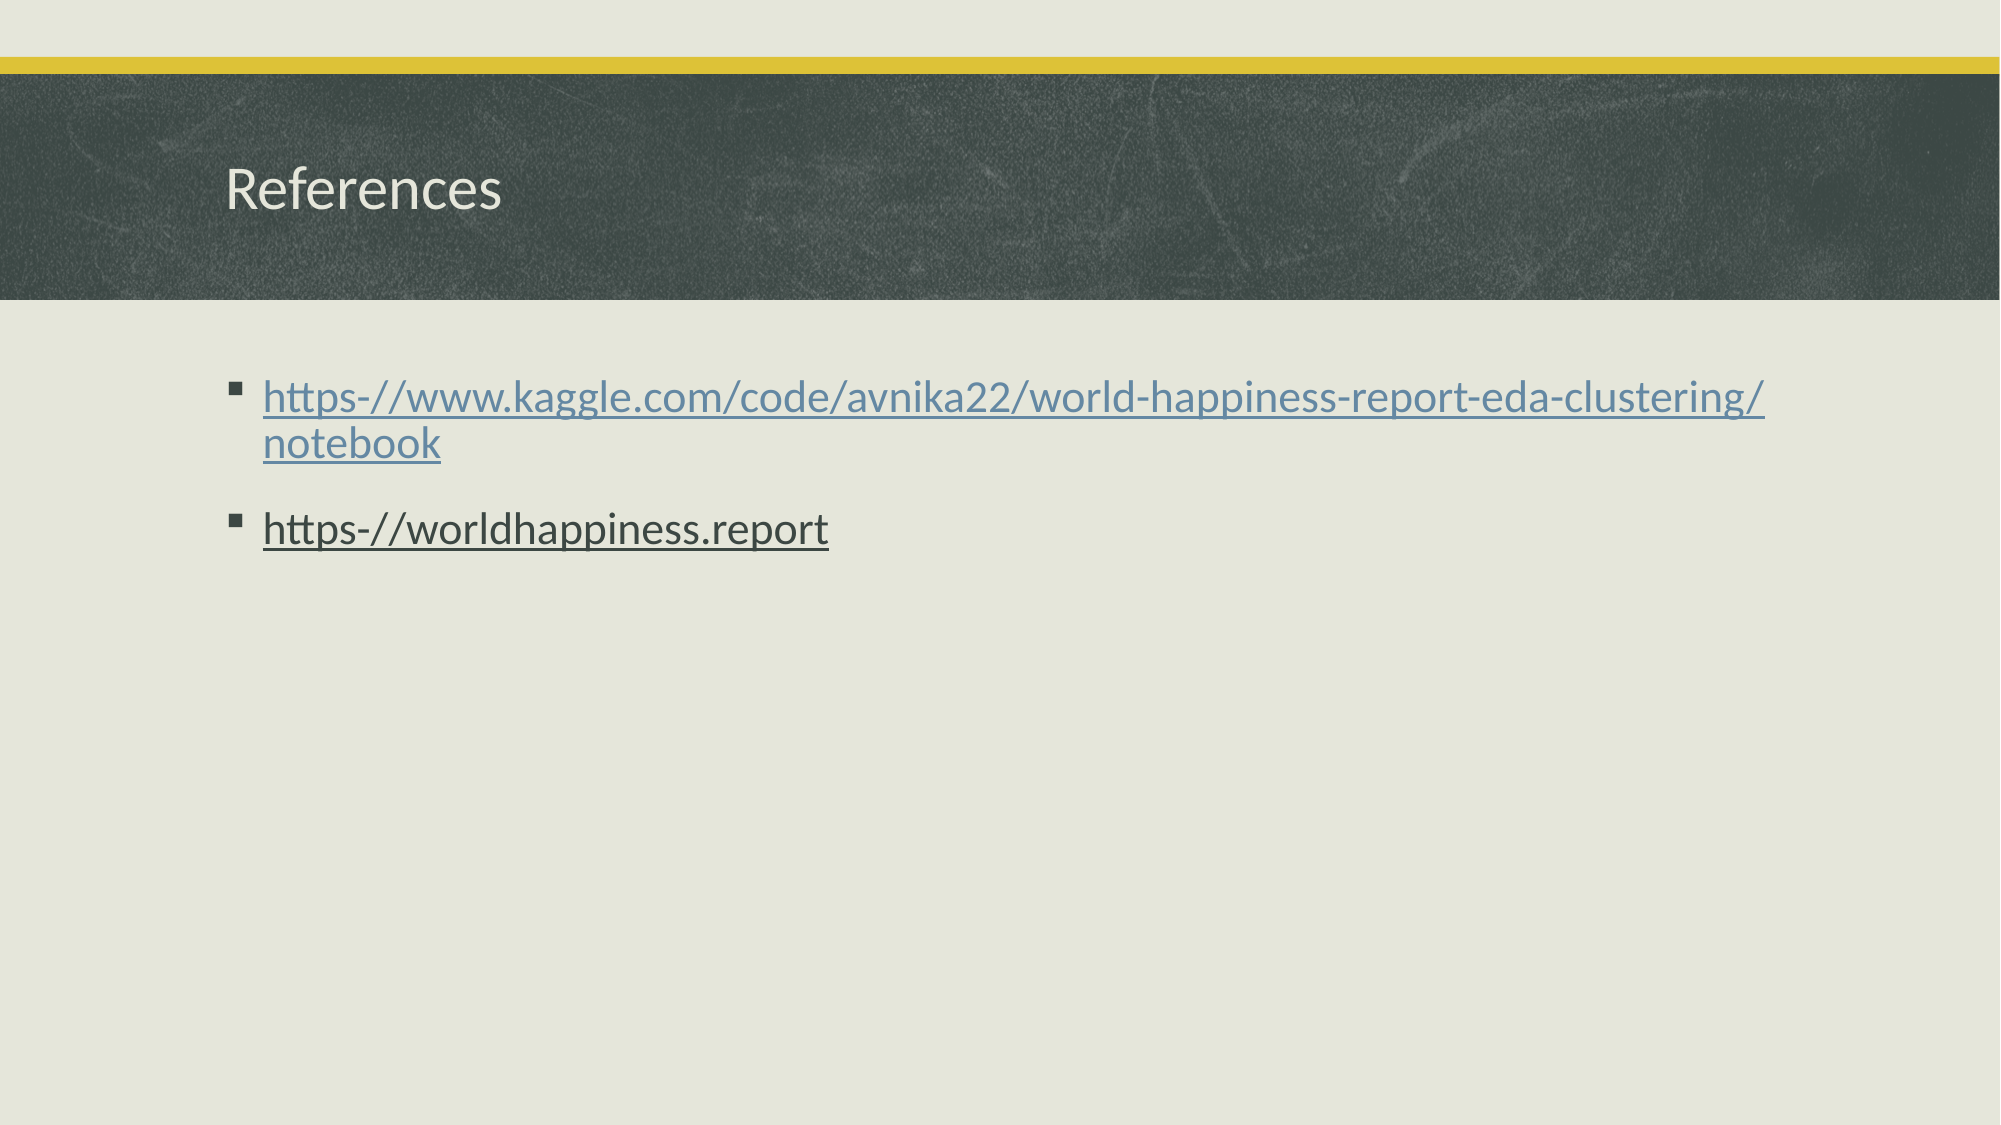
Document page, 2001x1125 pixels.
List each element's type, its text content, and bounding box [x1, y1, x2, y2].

list https-//www.kaggle.com/code/avnika22/world-happiness-report-eda-clustering/notebook https-//worldhappiness.report [210, 359, 1790, 1014]
title References [210, 76, 1790, 300]
picture [0, 74, 2000, 300]
